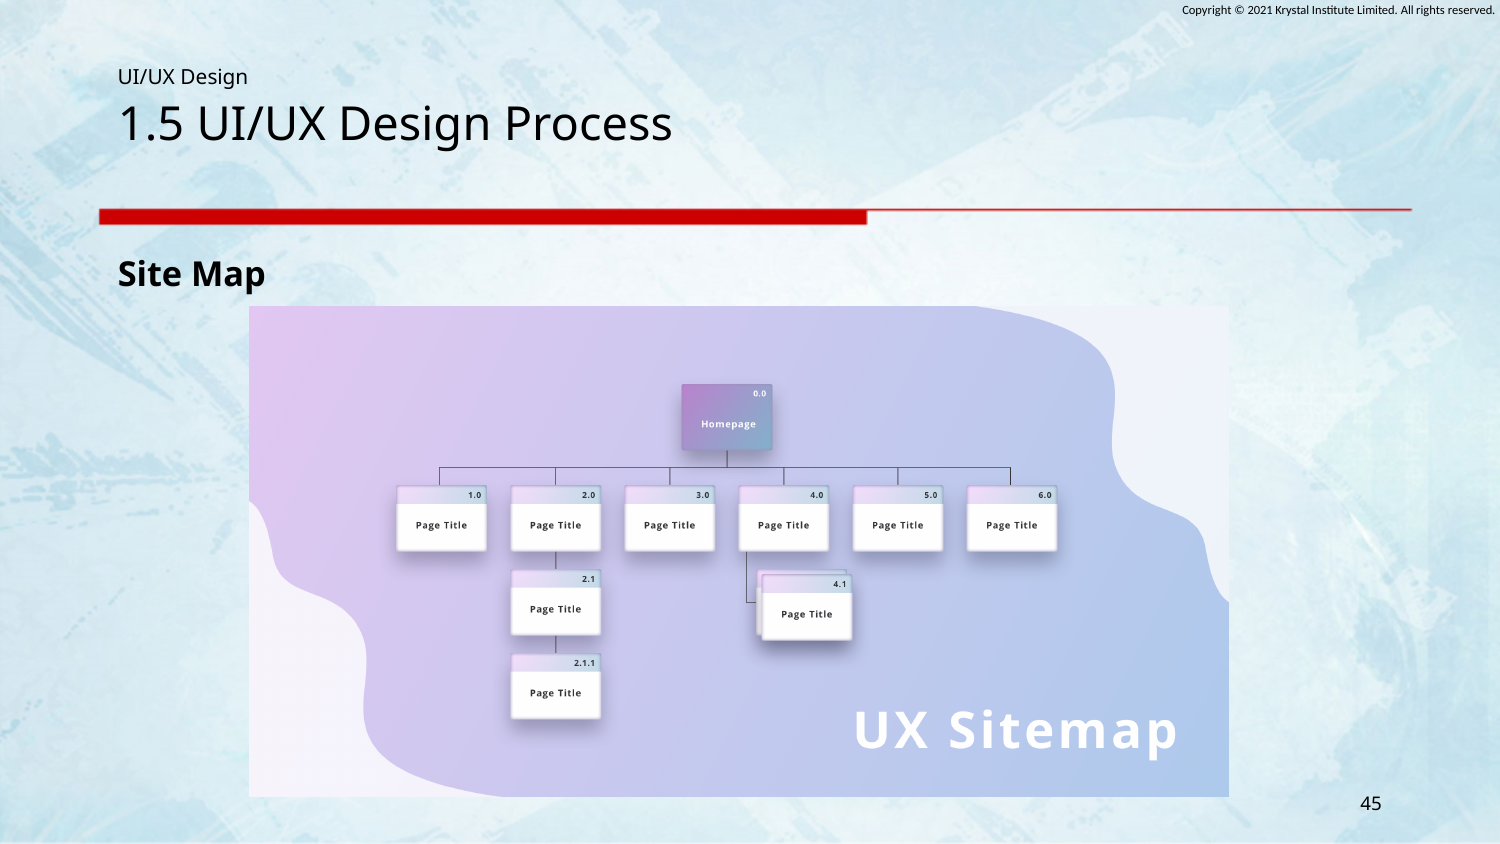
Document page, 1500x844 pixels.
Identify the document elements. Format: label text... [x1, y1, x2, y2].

list Site Map [102, 223, 659, 724]
slide_number 45 [1059, 782, 1397, 827]
title 1.5 UI/UX Design Process [102, 94, 1397, 157]
picture [0, 0, 1500, 844]
